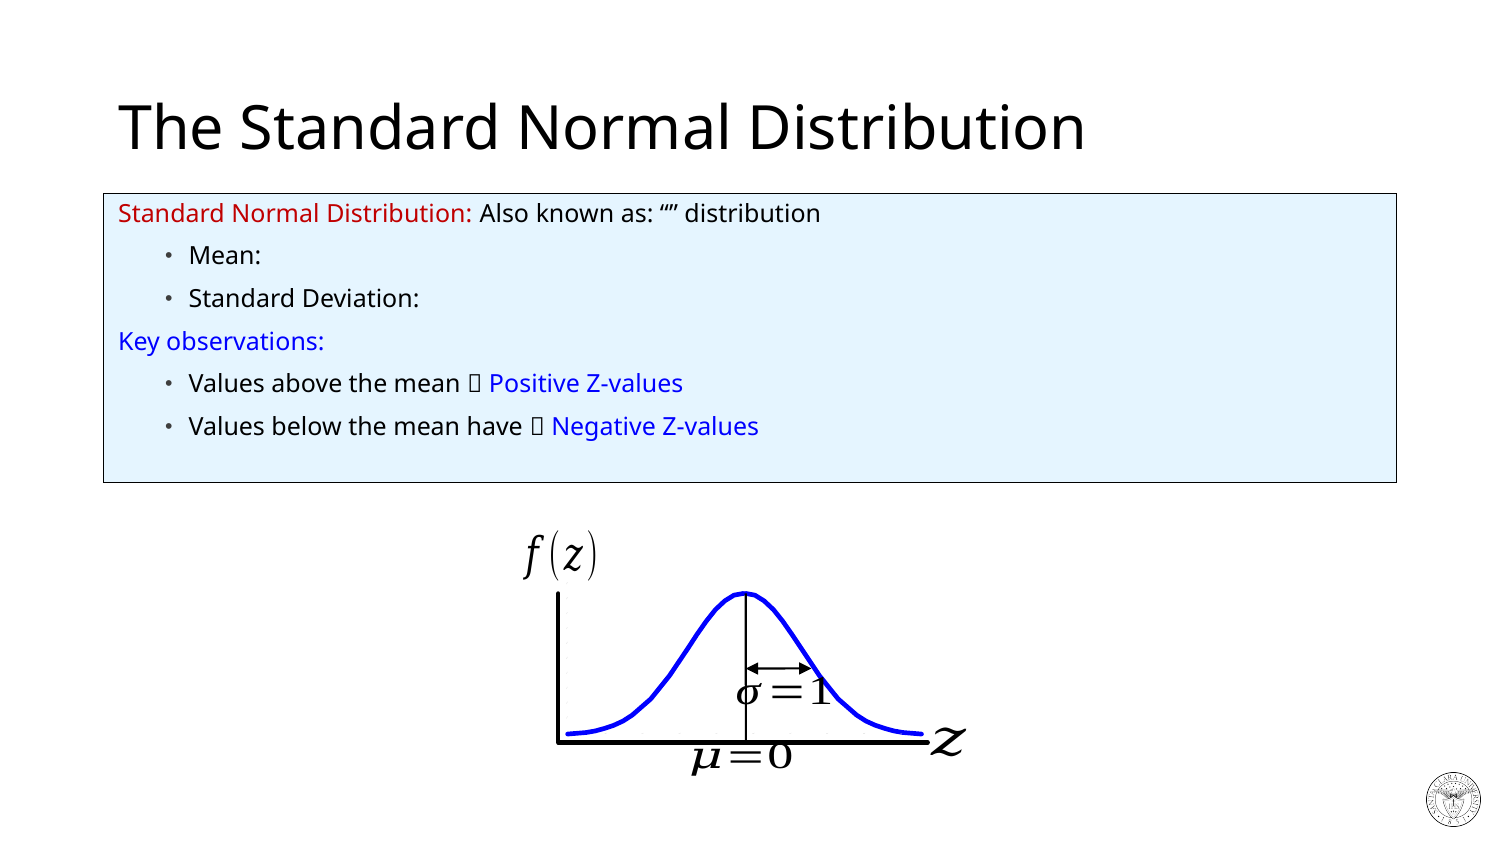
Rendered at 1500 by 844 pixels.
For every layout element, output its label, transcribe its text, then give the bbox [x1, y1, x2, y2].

picture [1426, 772, 1481, 827]
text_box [520, 526, 971, 778]
title The Standard Normal Distribution [103, 44, 1397, 169]
